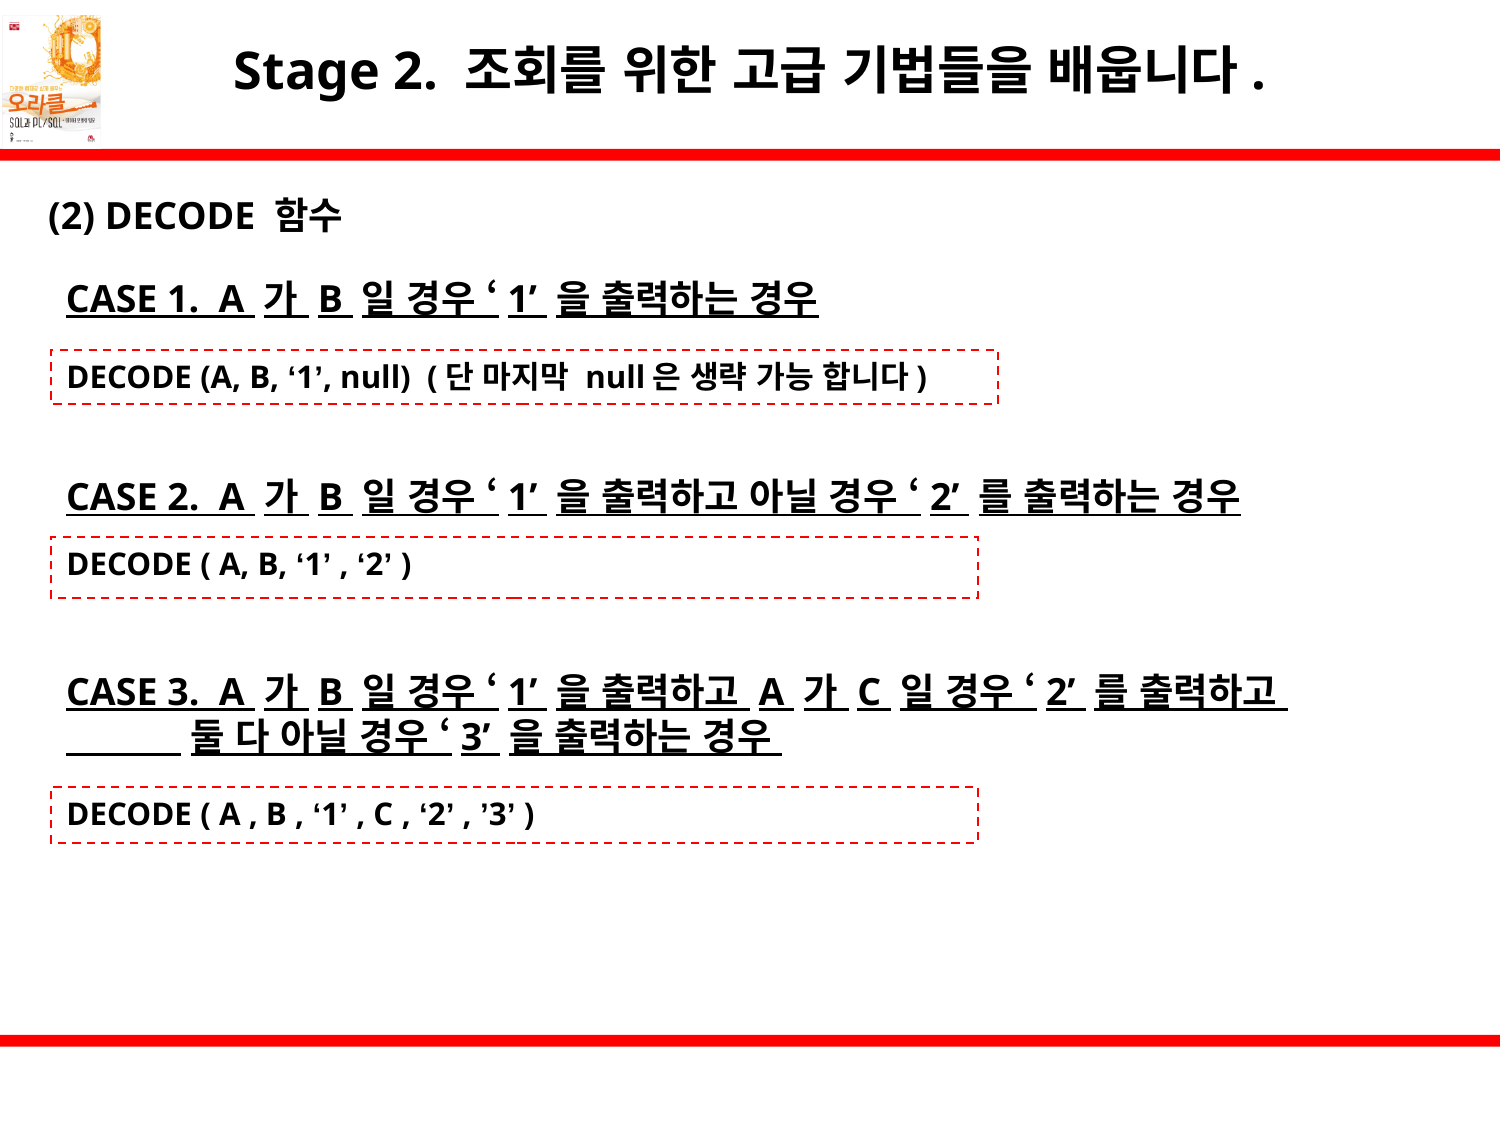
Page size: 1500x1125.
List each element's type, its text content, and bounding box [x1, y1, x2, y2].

text_box DECODE ( A , B , ‘1’ , C , ‘2’ , ’3’ ) [51, 786, 978, 843]
text_box DECODE (A, B, ‘1’, null) (단 마지막 null은 생략 가능 합니다) [51, 349, 998, 404]
title Stage 2. 조회를 위한 고급 기법들을 배웁니다. [112, 0, 1388, 190]
text_box DECODE ( A, B, ‘1’ , ‘2’ ) [51, 536, 978, 598]
text_box CASE 2. A 가 B 일 경우 ‘1’ 을 출력하고 아닐 경우 ‘2’ 를 출력하는 경우 [51, 465, 1459, 526]
text_box [0, 1033, 1500, 1049]
text_box [0, 147, 112, 163]
picture [1, 14, 101, 150]
text_box CASE 3. A 가 B 일 경우 ‘1’ 을 출력하고 A 가 C 일 경우 ‘2’ 를 출력하고 둘 다 아닐 경우 ‘3’ 을 출력하는 경우 [51, 660, 1459, 766]
text_box CASE 1. A 가 B 일 경우 ‘1’ 을 출력하는 경우 [51, 267, 1187, 327]
text_box [1388, 147, 1500, 163]
text_box (2) DECODE 함수 [33, 184, 358, 245]
